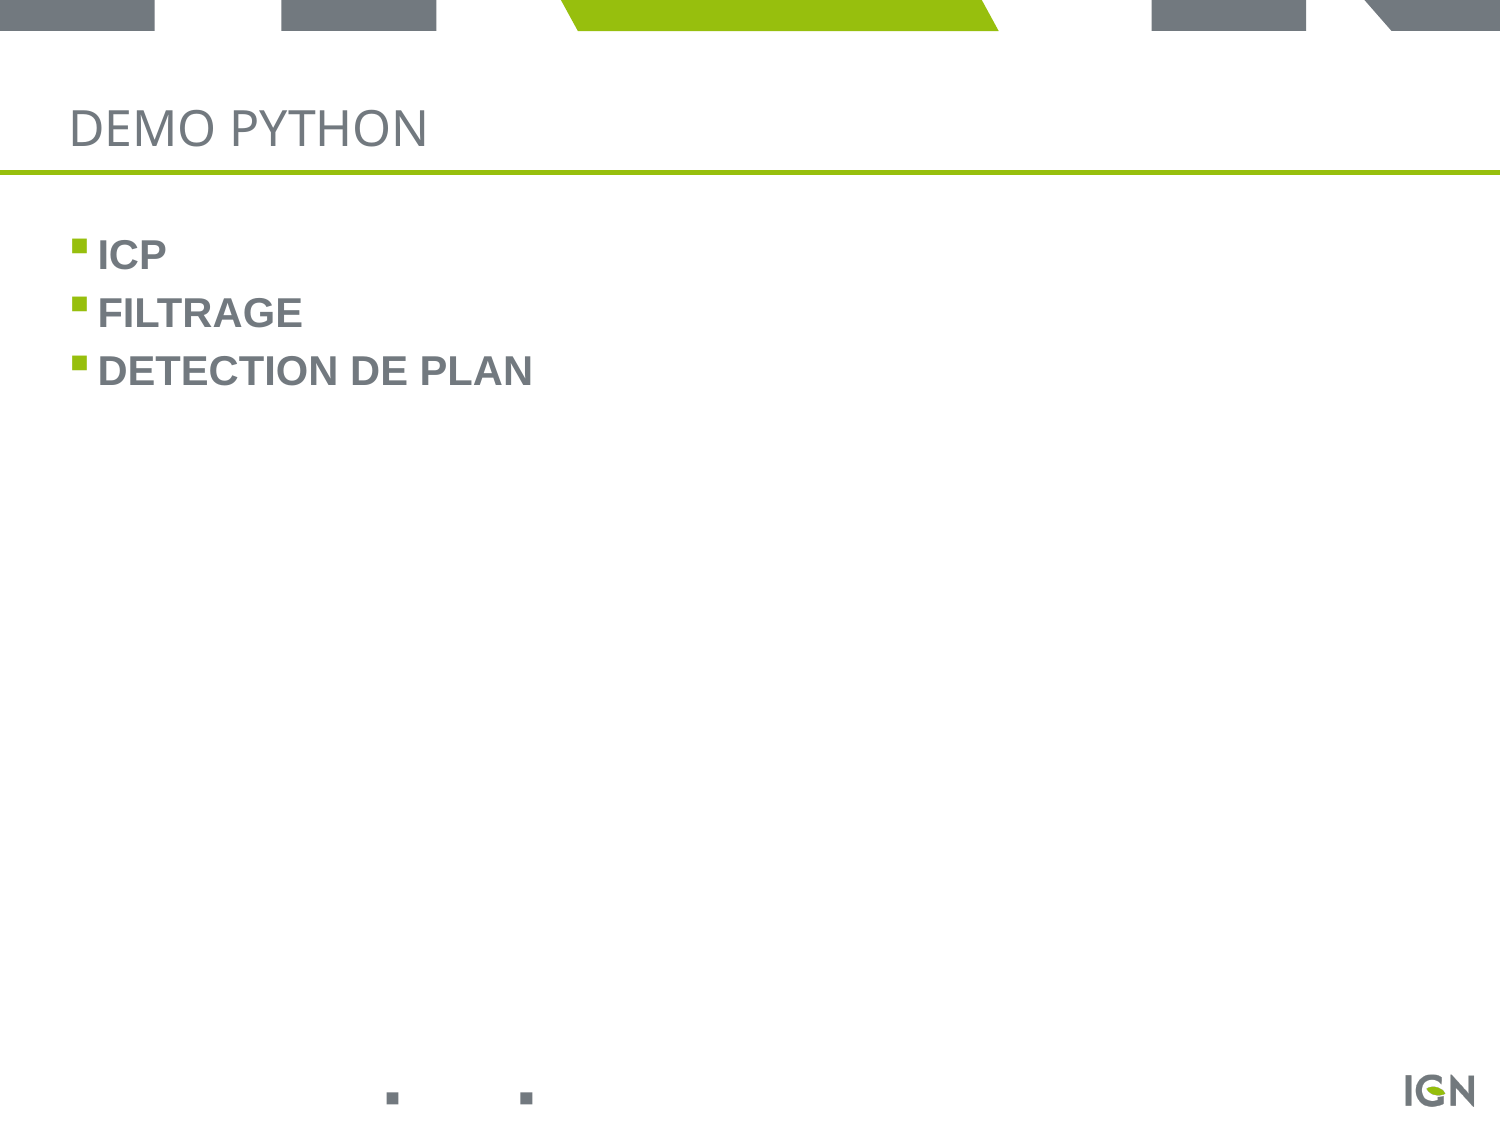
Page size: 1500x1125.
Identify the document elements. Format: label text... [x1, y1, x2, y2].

picture [1404, 1074, 1475, 1109]
title Demo python [53, 80, 1425, 173]
list Icp filtrage Detection de plan [53, 219, 1425, 1005]
